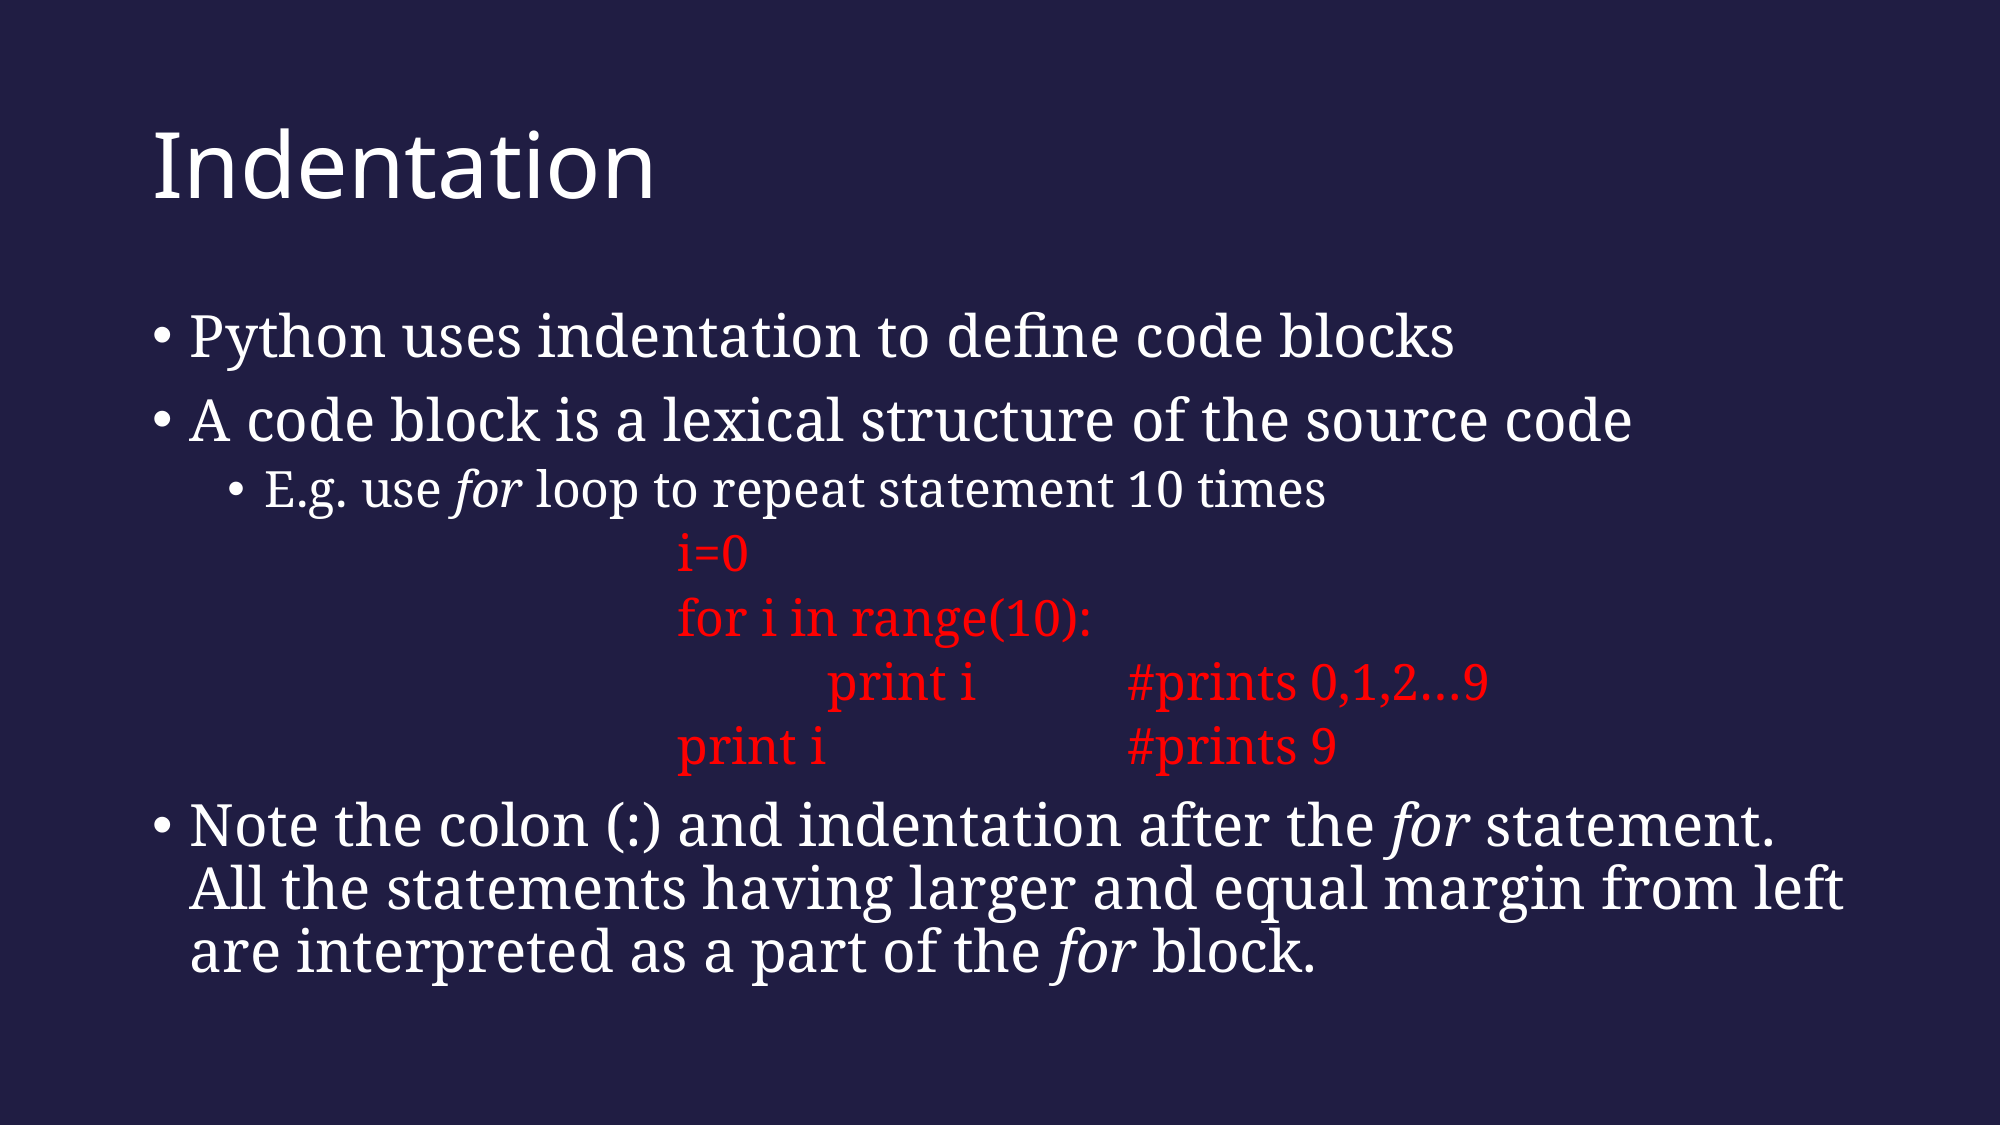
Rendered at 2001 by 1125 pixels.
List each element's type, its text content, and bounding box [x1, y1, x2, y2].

list Python uses indentation to define code blocks A code block is a lexical structure of the source code E.g. use for loop to repeat statement 10 times i=0 for i in range(10): print i #prints 0,1,2…9 print i #prints 9 Note the colon (:) and indentation after the for statement. All the statements having larger and equal margin from left are interpreted as a part of the for block. [137, 299, 1863, 1014]
title Indentation [137, 59, 1863, 278]
